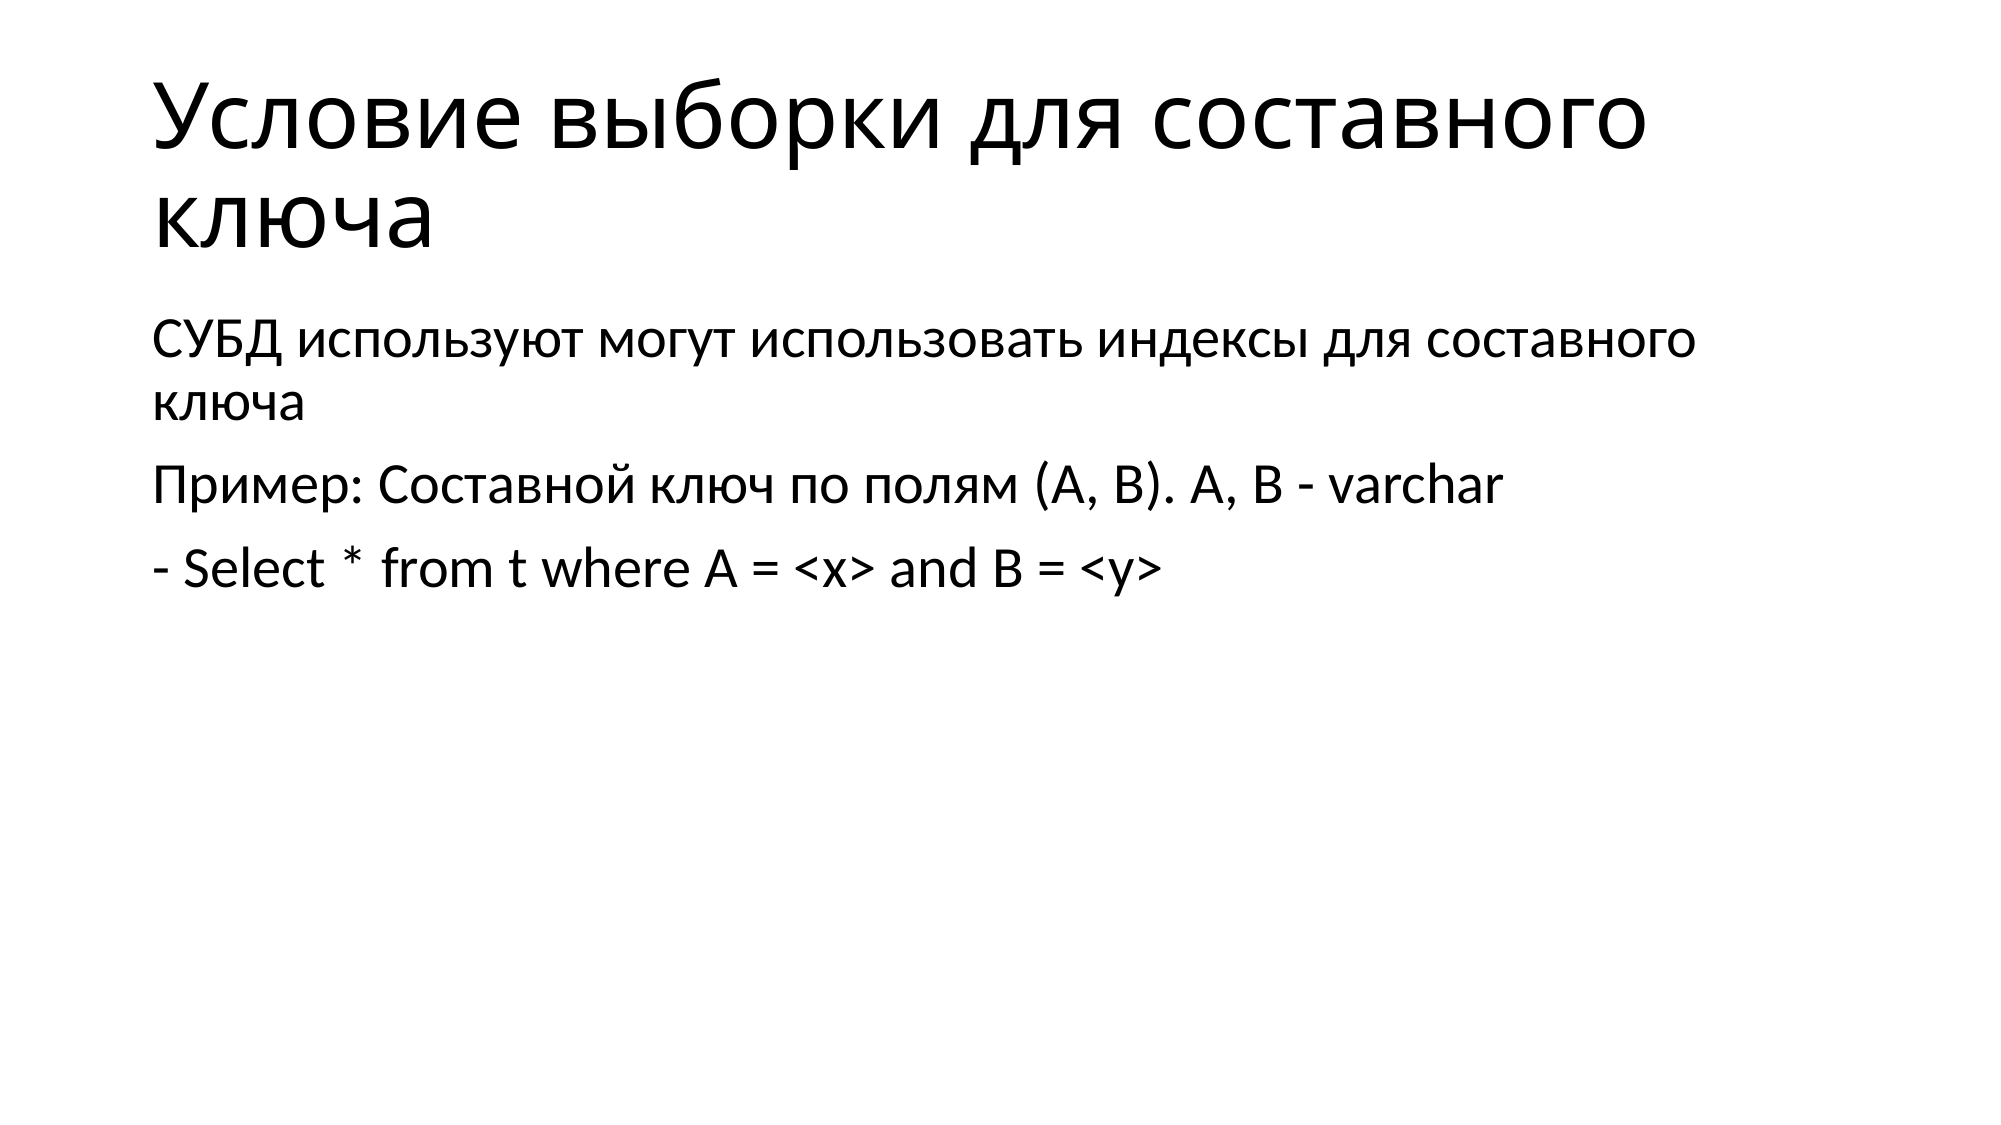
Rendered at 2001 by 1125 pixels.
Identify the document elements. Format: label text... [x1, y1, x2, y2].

list СУБД используют могут использовать индексы для составного ключа Пример: Составной ключ по полям (A, B). A, B - varchar - Select * from t where A = <x> and B = <y> [137, 299, 1863, 1014]
title Условие выборки для составного ключа [137, 59, 1863, 278]
